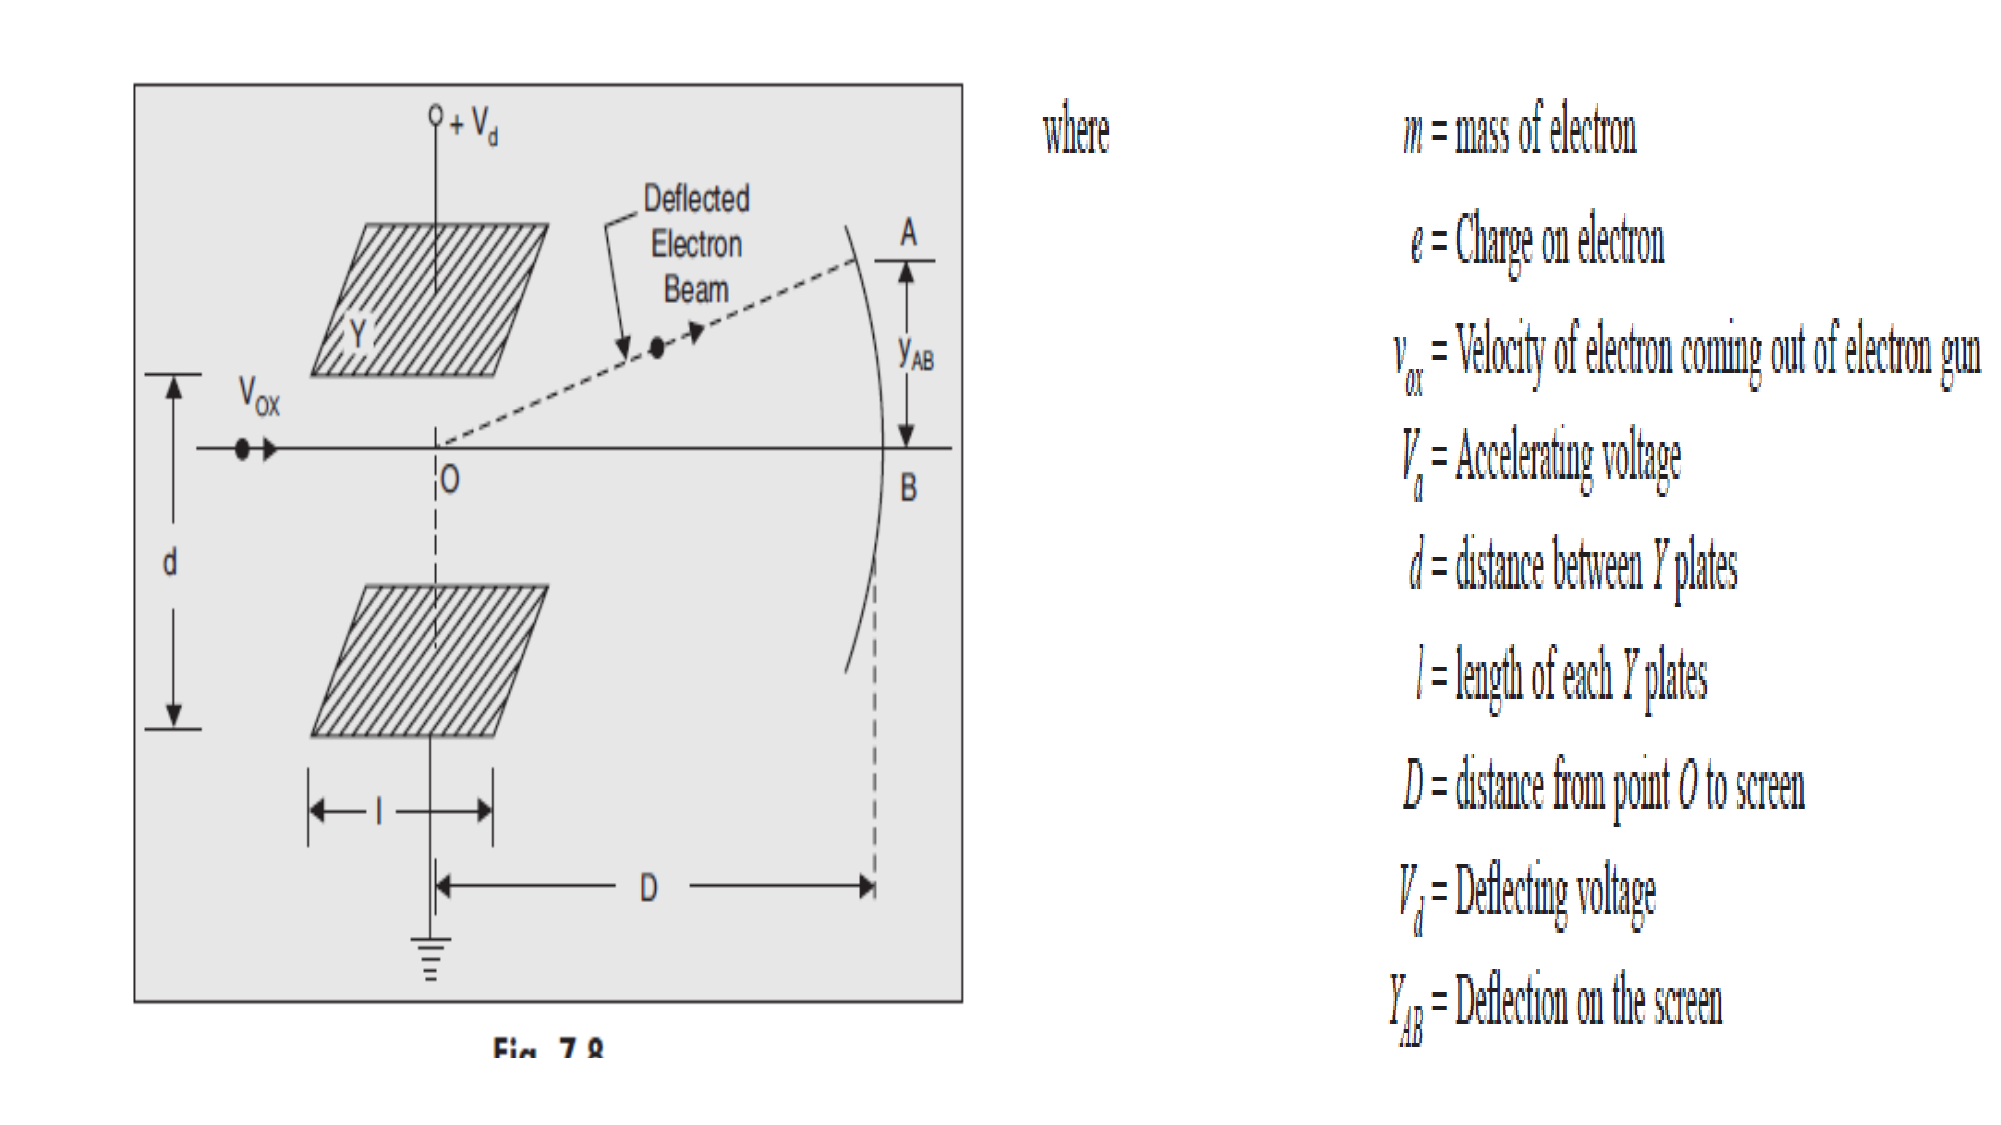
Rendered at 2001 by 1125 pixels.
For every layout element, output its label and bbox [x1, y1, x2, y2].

picture [59, 53, 2000, 1061]
